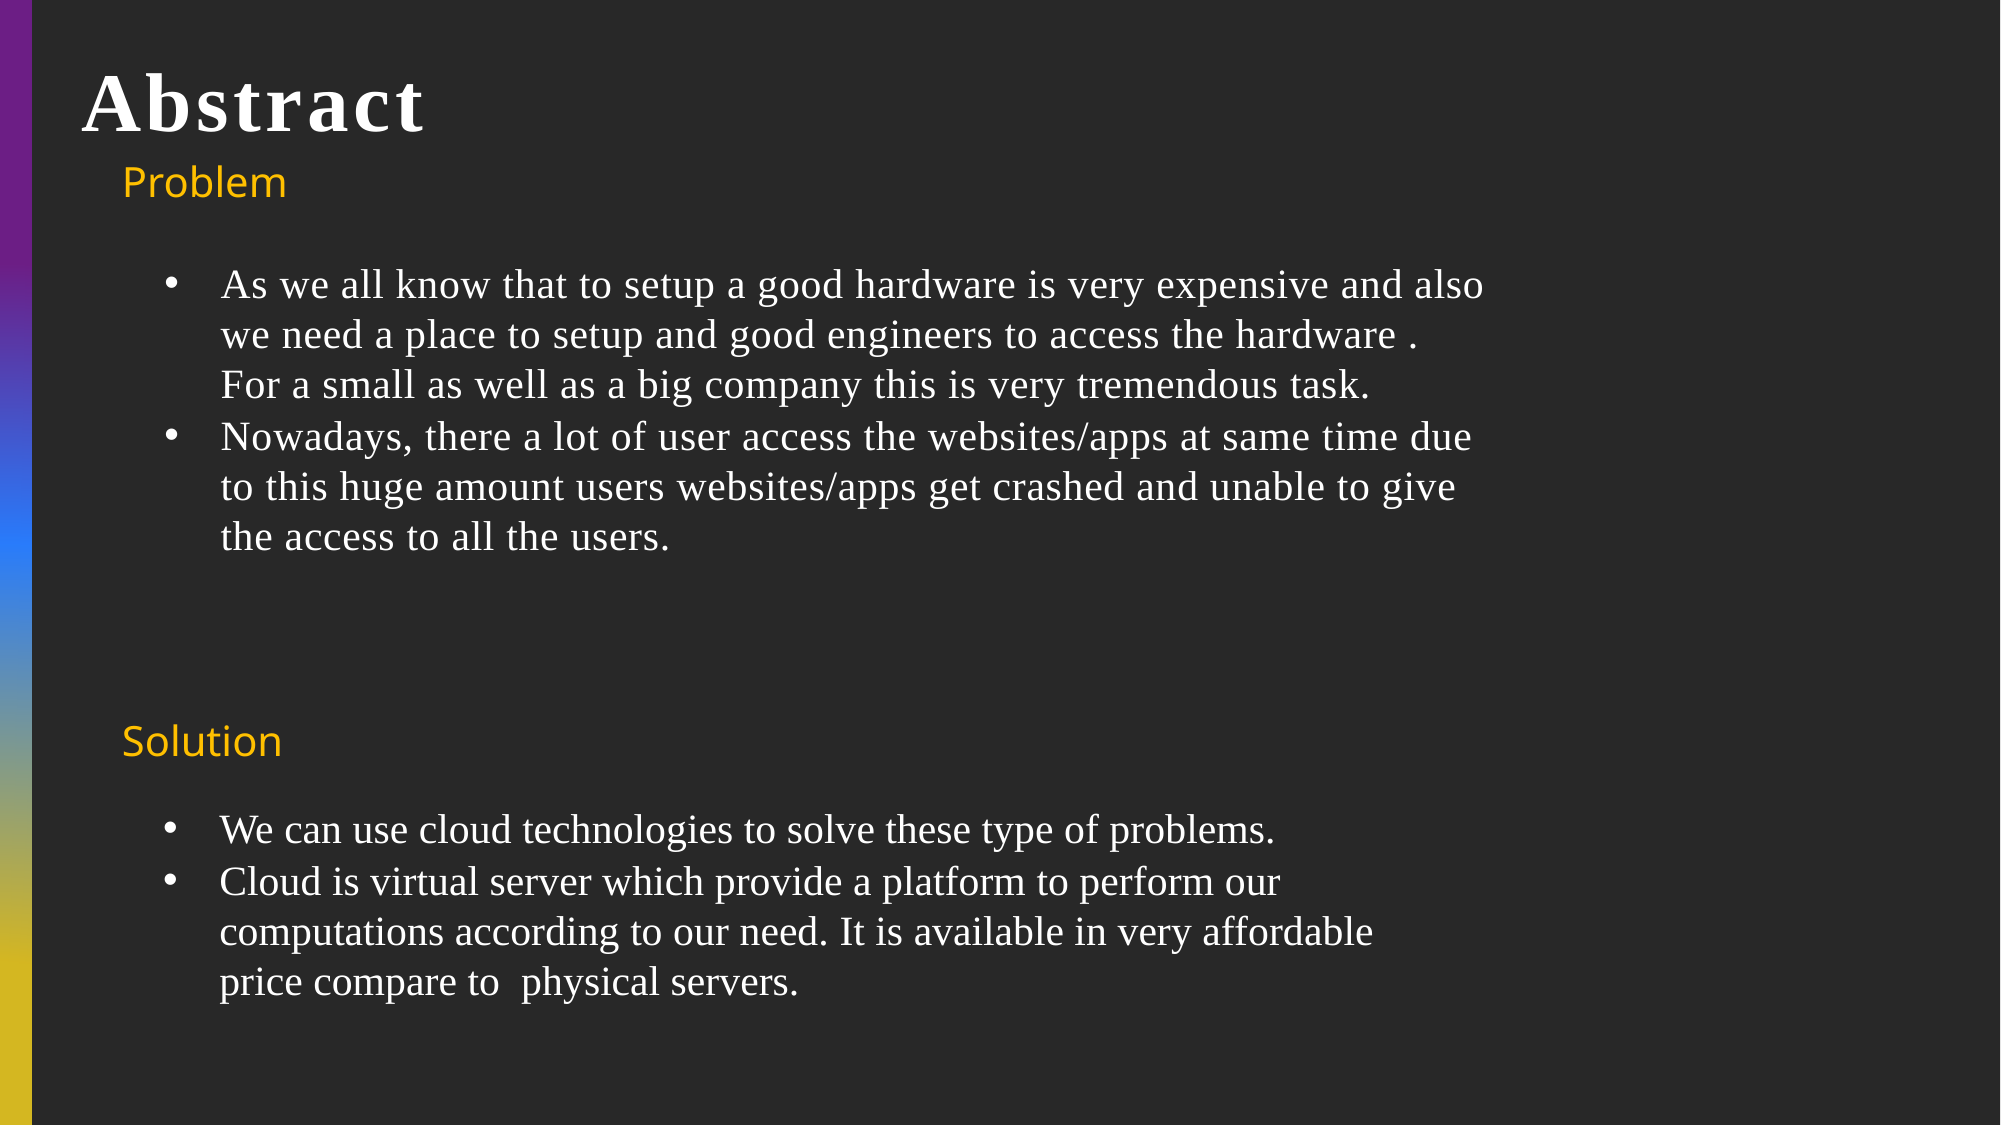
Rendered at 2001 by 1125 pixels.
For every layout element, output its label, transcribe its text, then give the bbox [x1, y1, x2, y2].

text_box As we all know that to setup a good hardware is very expensive and also we need a place to setup and good engineers to access the hardware . For a small as well as a big company this is very tremendous task. Nowadays, there a lot of user access the websites/apps at same time due to this huge amount users websites/apps get crashed and unable to give the access to all the users. [164, 254, 1490, 559]
text_box Solution [121, 712, 1447, 765]
title Abstract [79, 46, 1490, 237]
text_box Problem [121, 153, 1447, 206]
text_box We can use cloud technologies to solve these type of problems. Cloud is virtual server which provide a platform to perform our computations according to our need. It is available in very affordable price compare to physical servers. [163, 799, 1441, 1005]
picture [0, 0, 32, 1125]
